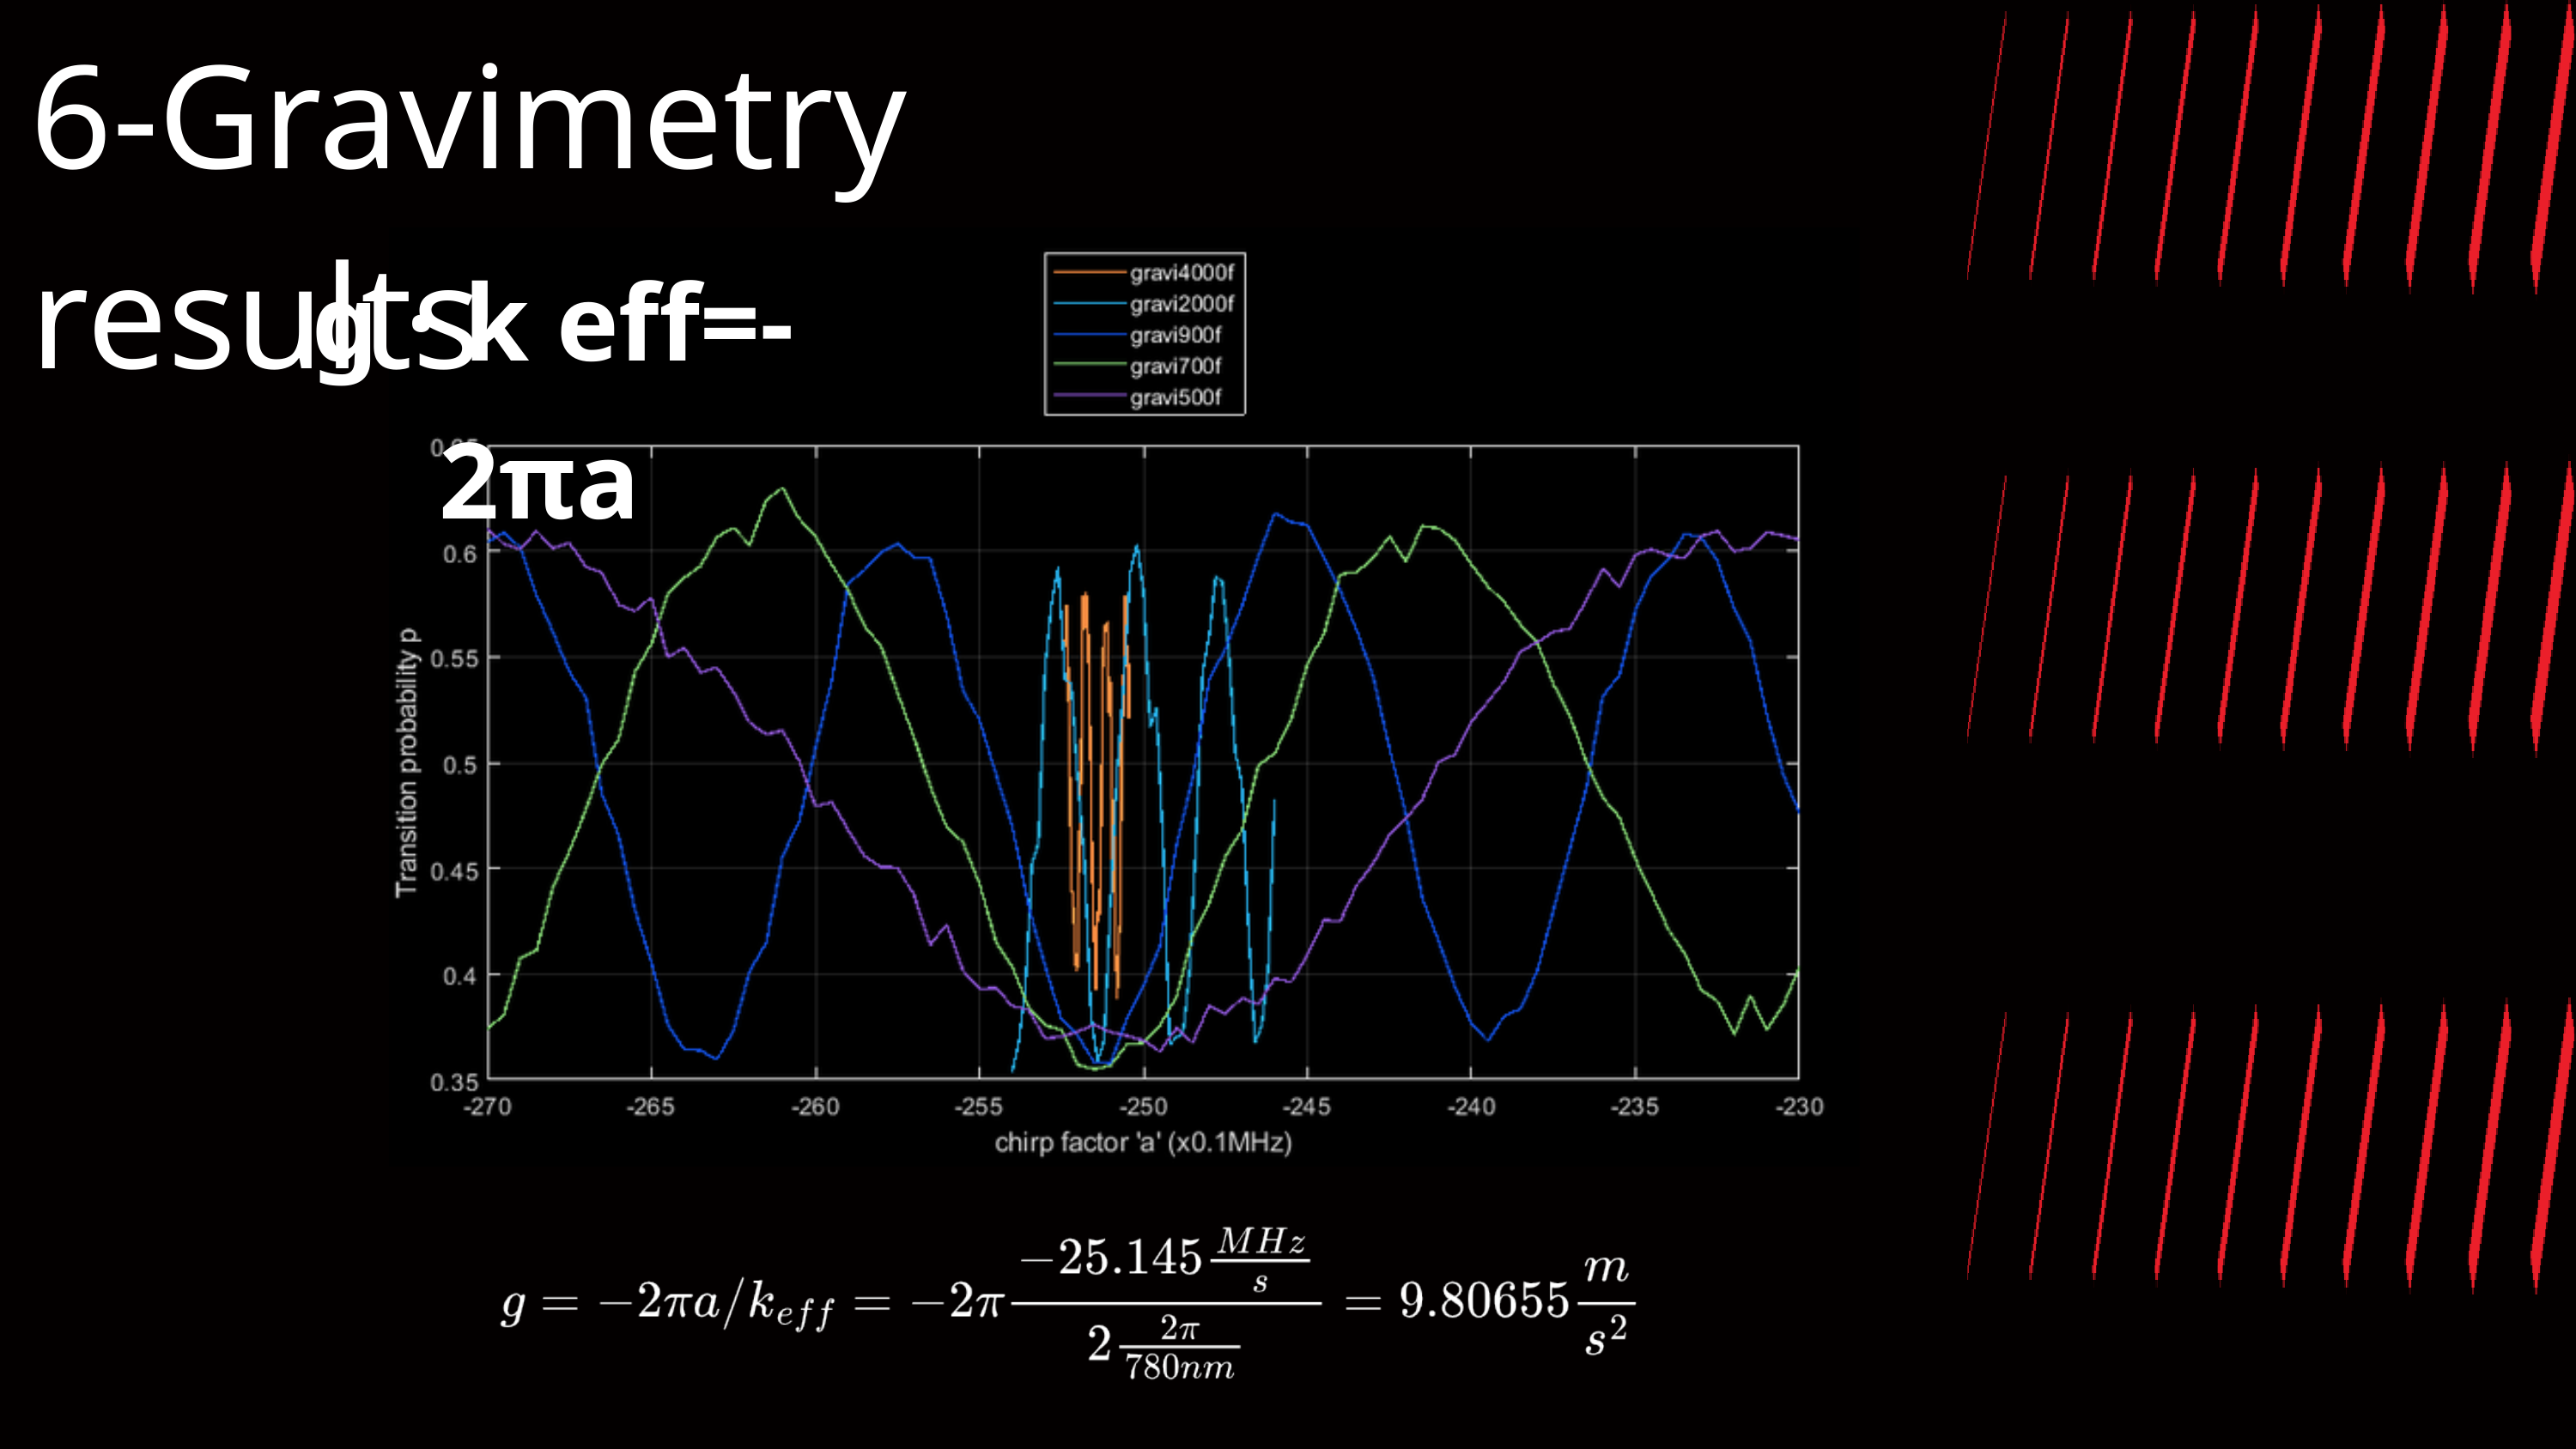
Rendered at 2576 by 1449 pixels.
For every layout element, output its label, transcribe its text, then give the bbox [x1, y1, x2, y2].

text_box g · k eff=-2πa [247, 223, 860, 540]
picture [385, 1113, 1758, 1449]
text_box [389, 227, 1860, 1167]
text_box 6-Gravimetry results [30, 0, 1386, 397]
text_box [1967, 0, 2576, 1447]
